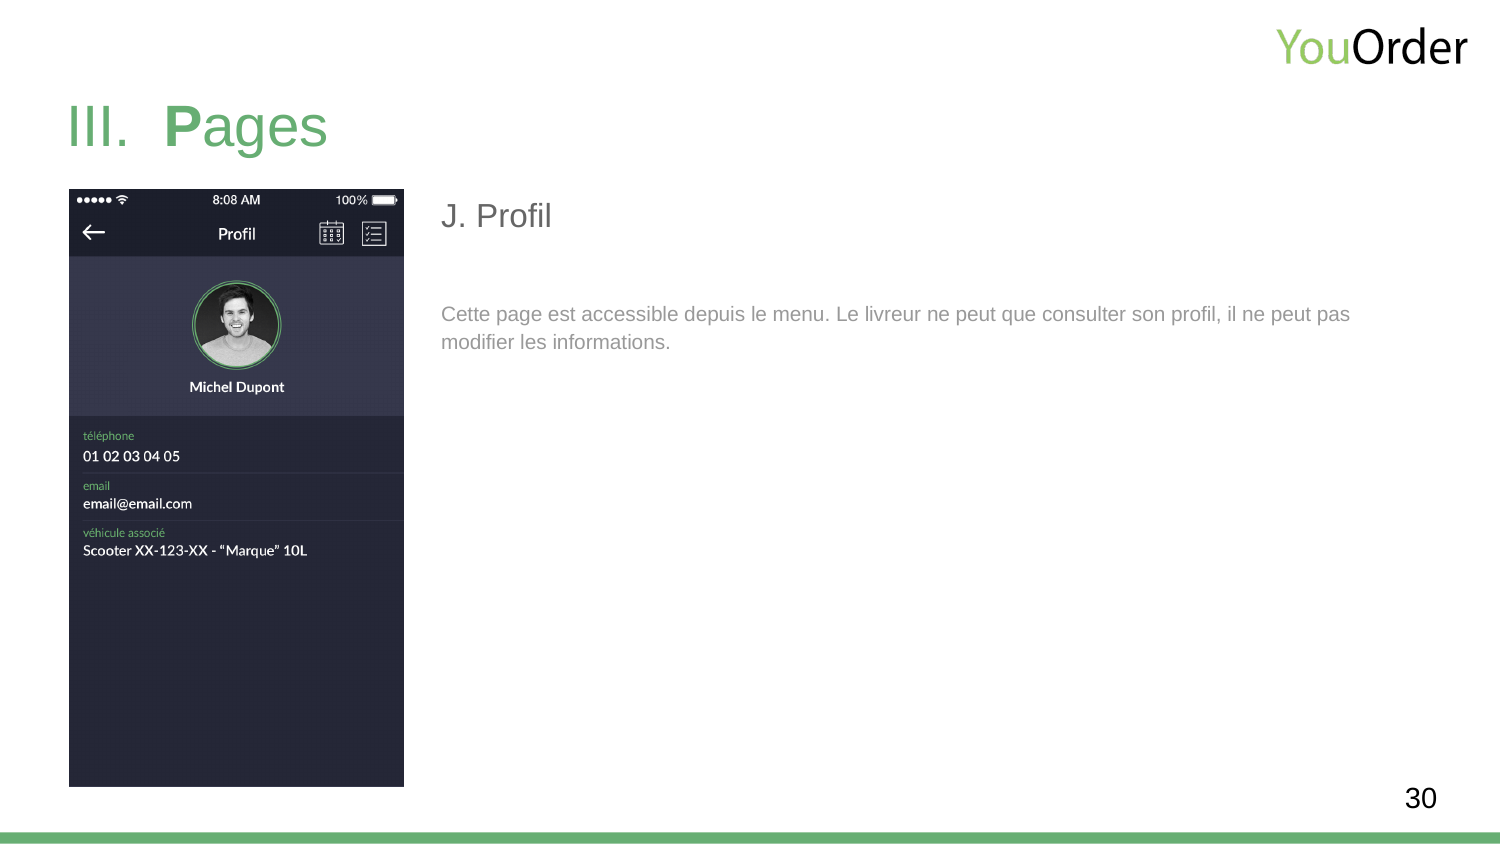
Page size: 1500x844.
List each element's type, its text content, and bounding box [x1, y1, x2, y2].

picture [1272, 27, 1475, 67]
title III. Pages [51, 72, 1449, 167]
list Cette page est accessible depuis le menu. Le livreur ne peut que consulter son profil, il ne peut pas modifier les informations. [426, 281, 1425, 775]
slide_number ‹#› [1389, 764, 1480, 830]
text_box [0, 832, 1500, 844]
picture [69, 189, 404, 787]
title J. Profil [426, 179, 1112, 274]
